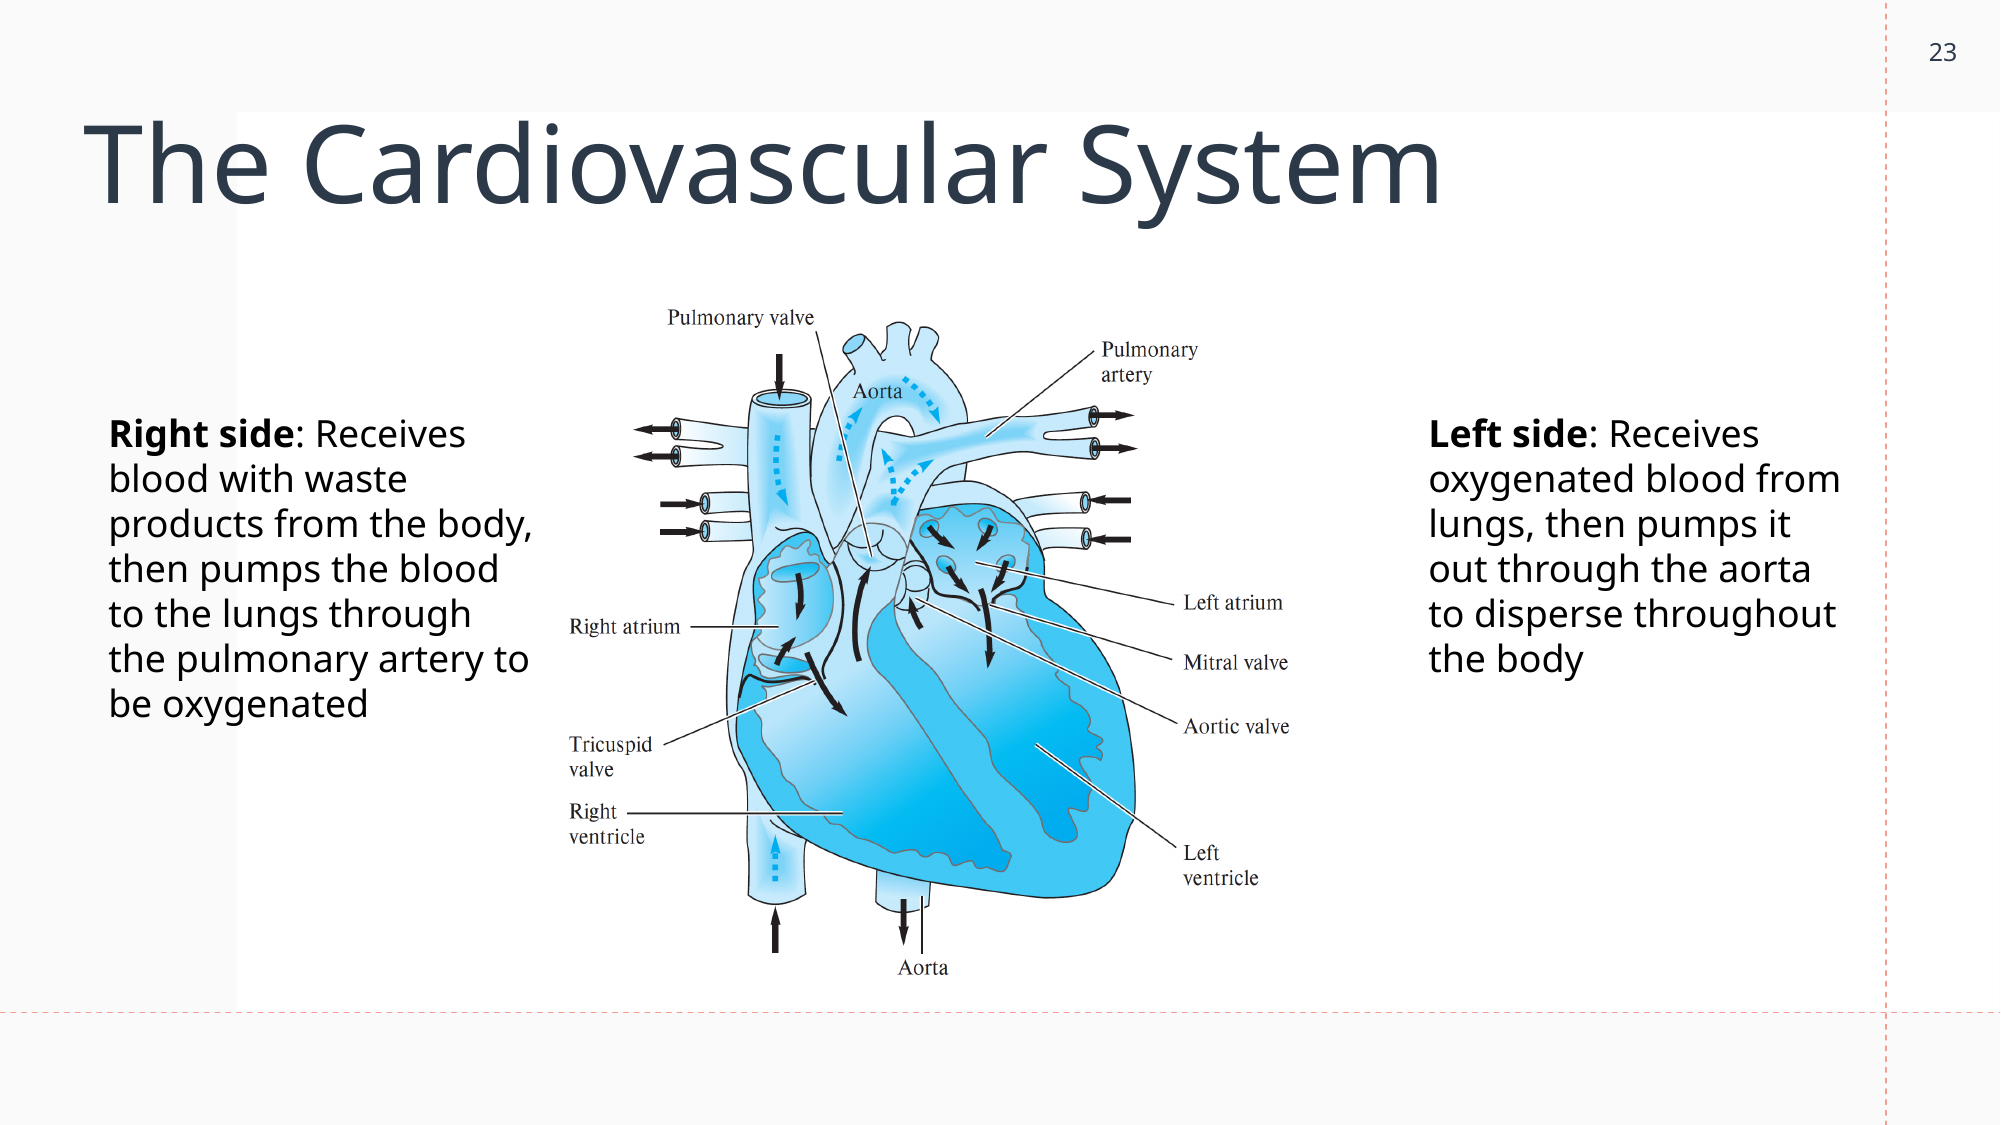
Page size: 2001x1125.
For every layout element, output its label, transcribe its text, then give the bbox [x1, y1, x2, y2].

text_box Right side: Receives blood with waste products from the body, then pumps the blood to the lungs through the pulmonary artery to be oxygenated [93, 402, 551, 732]
title The Cardiovascular System [68, 59, 1794, 278]
slide_number 23 [1886, 0, 2000, 110]
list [551, 299, 1312, 990]
text_box Left side: Receives oxygenated blood from lungs, then pumps it out through the aorta to disperse throughout the body [1413, 402, 1872, 687]
